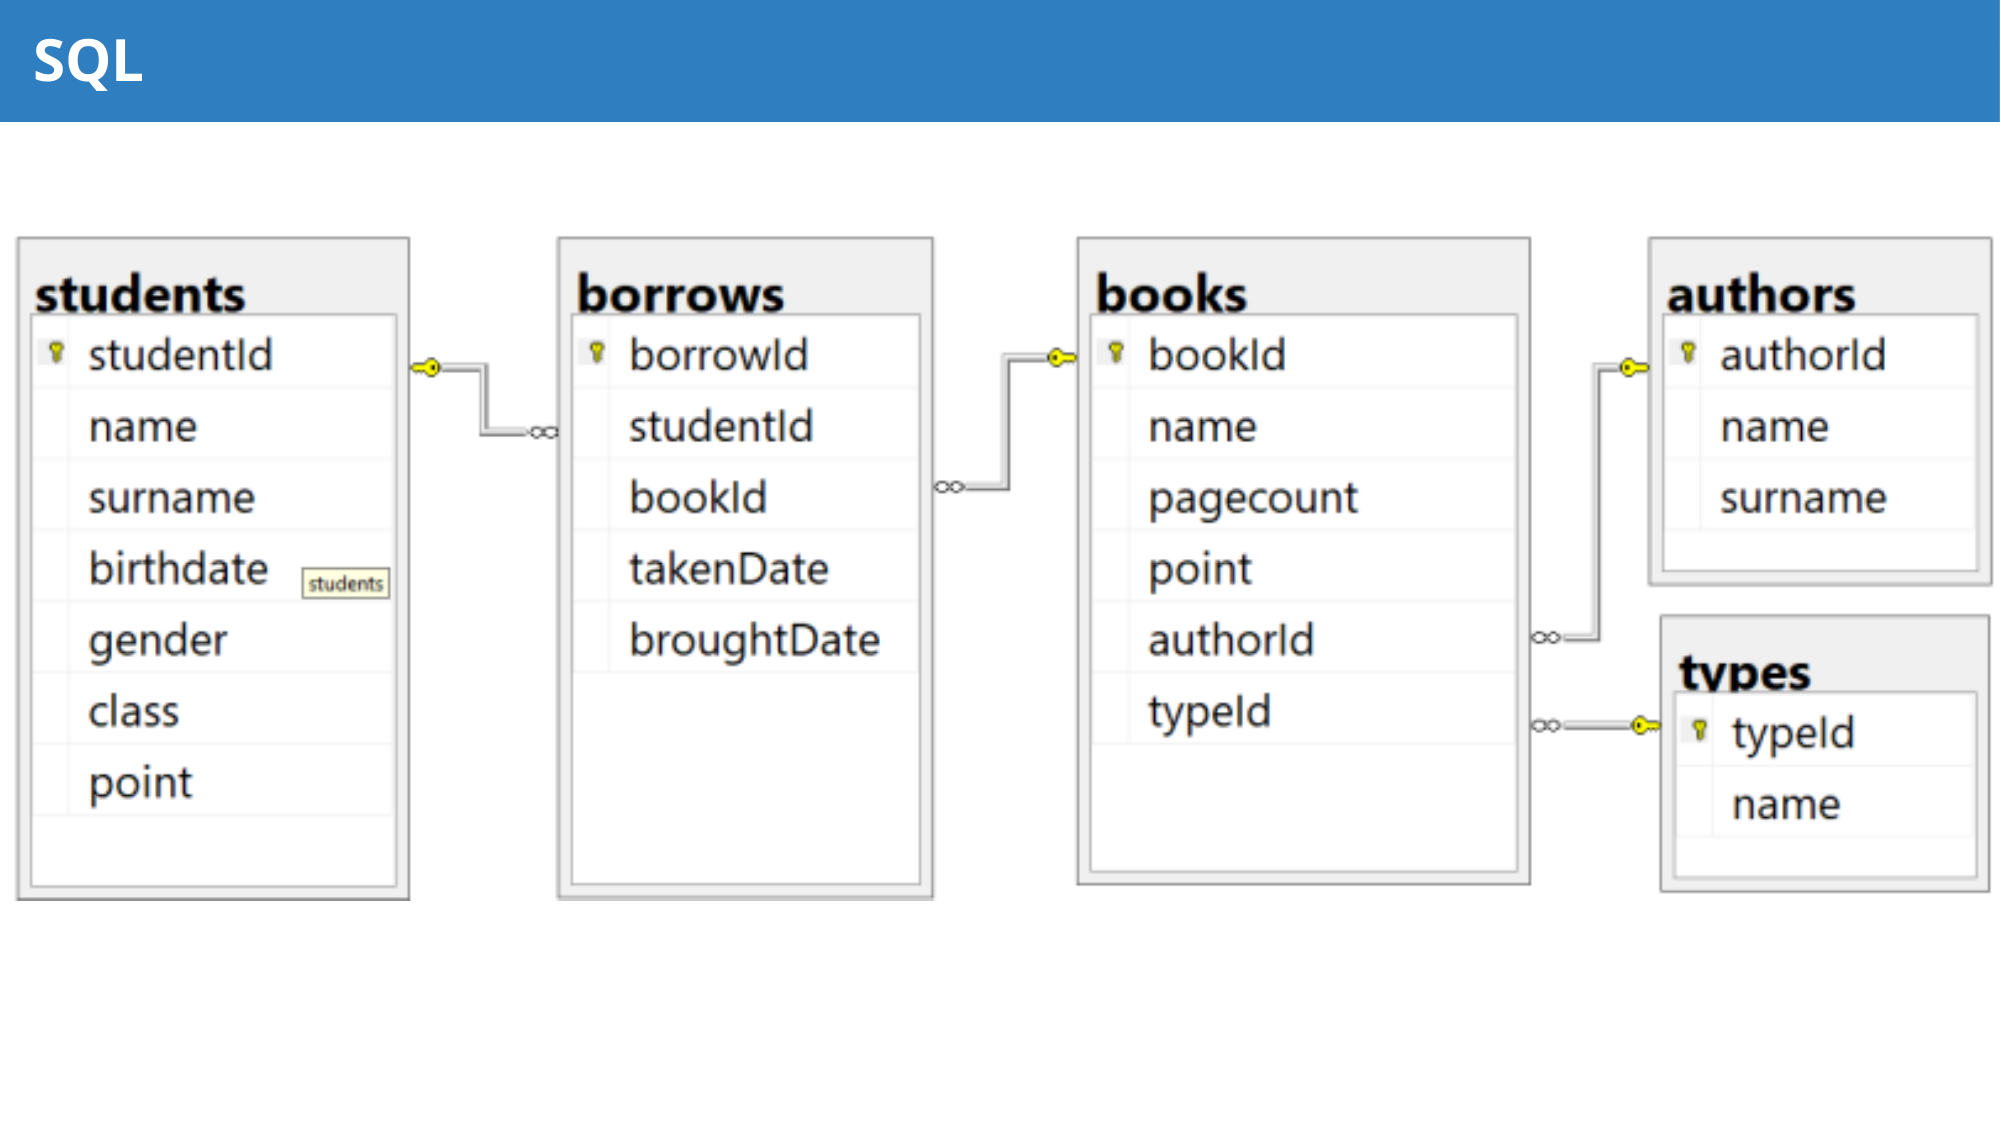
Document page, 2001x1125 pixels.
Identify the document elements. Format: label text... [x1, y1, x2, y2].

title SQL [18, 21, 1744, 105]
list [1, 225, 2000, 901]
picture [0, 0, 2000, 122]
